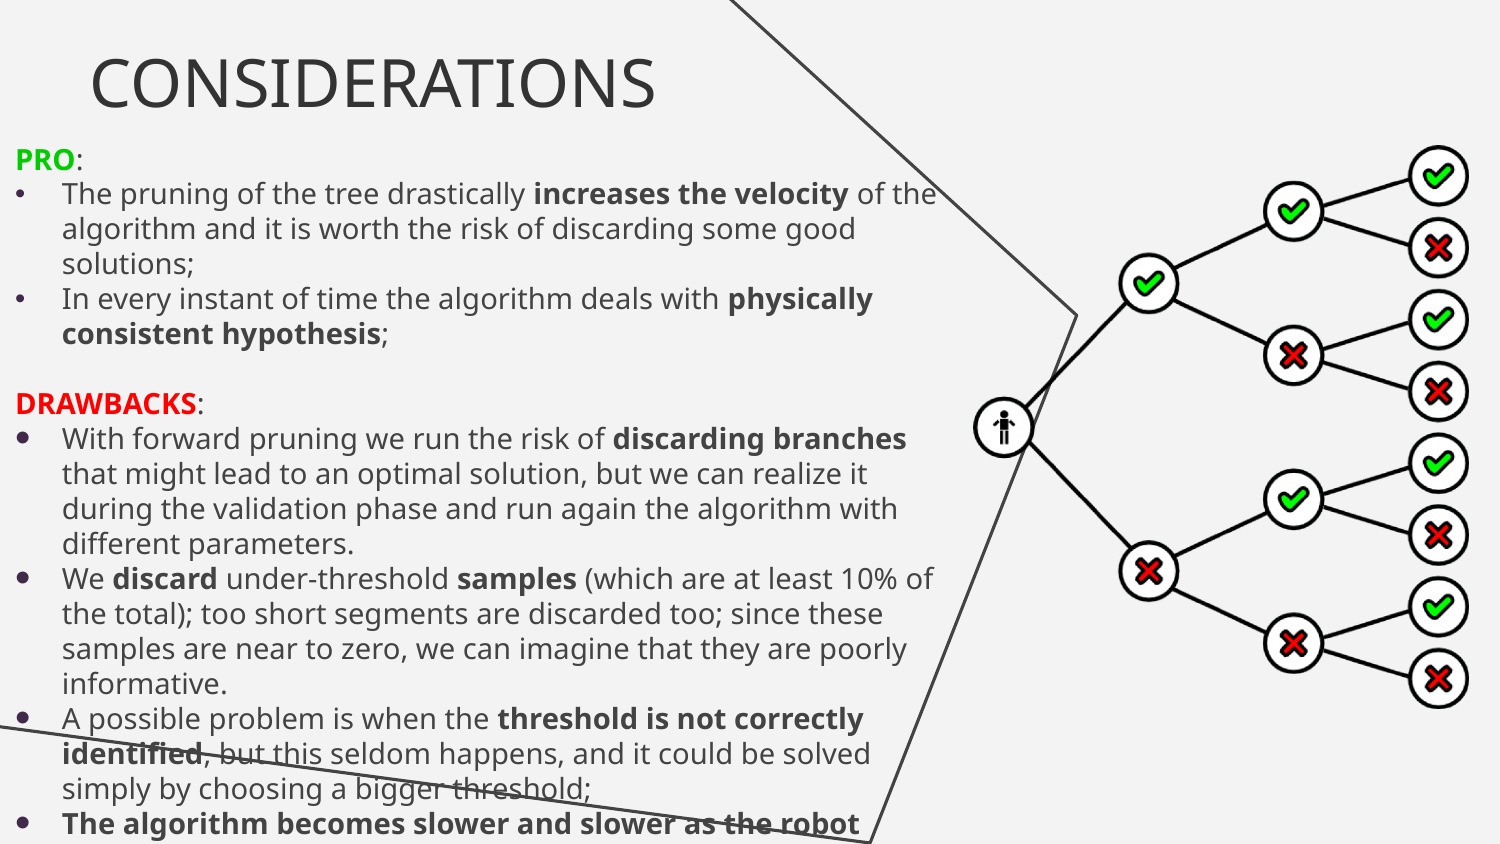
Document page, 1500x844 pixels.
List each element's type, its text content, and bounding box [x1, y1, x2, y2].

picture [973, 145, 1469, 710]
subtitle PRO: The pruning of the tree drastically increases the velocity of the algorithm and it is worth the risk of discarding some good solutions; In every instant of time the algorithm deals with physically consistent hypothesis; DRAWBACKS: With forward pruning we run the risk of discarding branches that might lead to an optimal solution, but we can realize it during the validation phase and run again the algorithm with different parameters. We discard under-threshold samples (which are at least 10% of the total); too short segments are discarded too; since these samples are near to zero, we can imagine that they are poorly informative. A possible problem is when the threshold is not correctly identified, but this seldom happens, and it could be solved simply by choosing a bigger threshold; The algorithm becomes slower and slower as the robot complexity increases! [0, 125, 963, 781]
title CONSIDERATIONS [74, 0, 814, 125]
